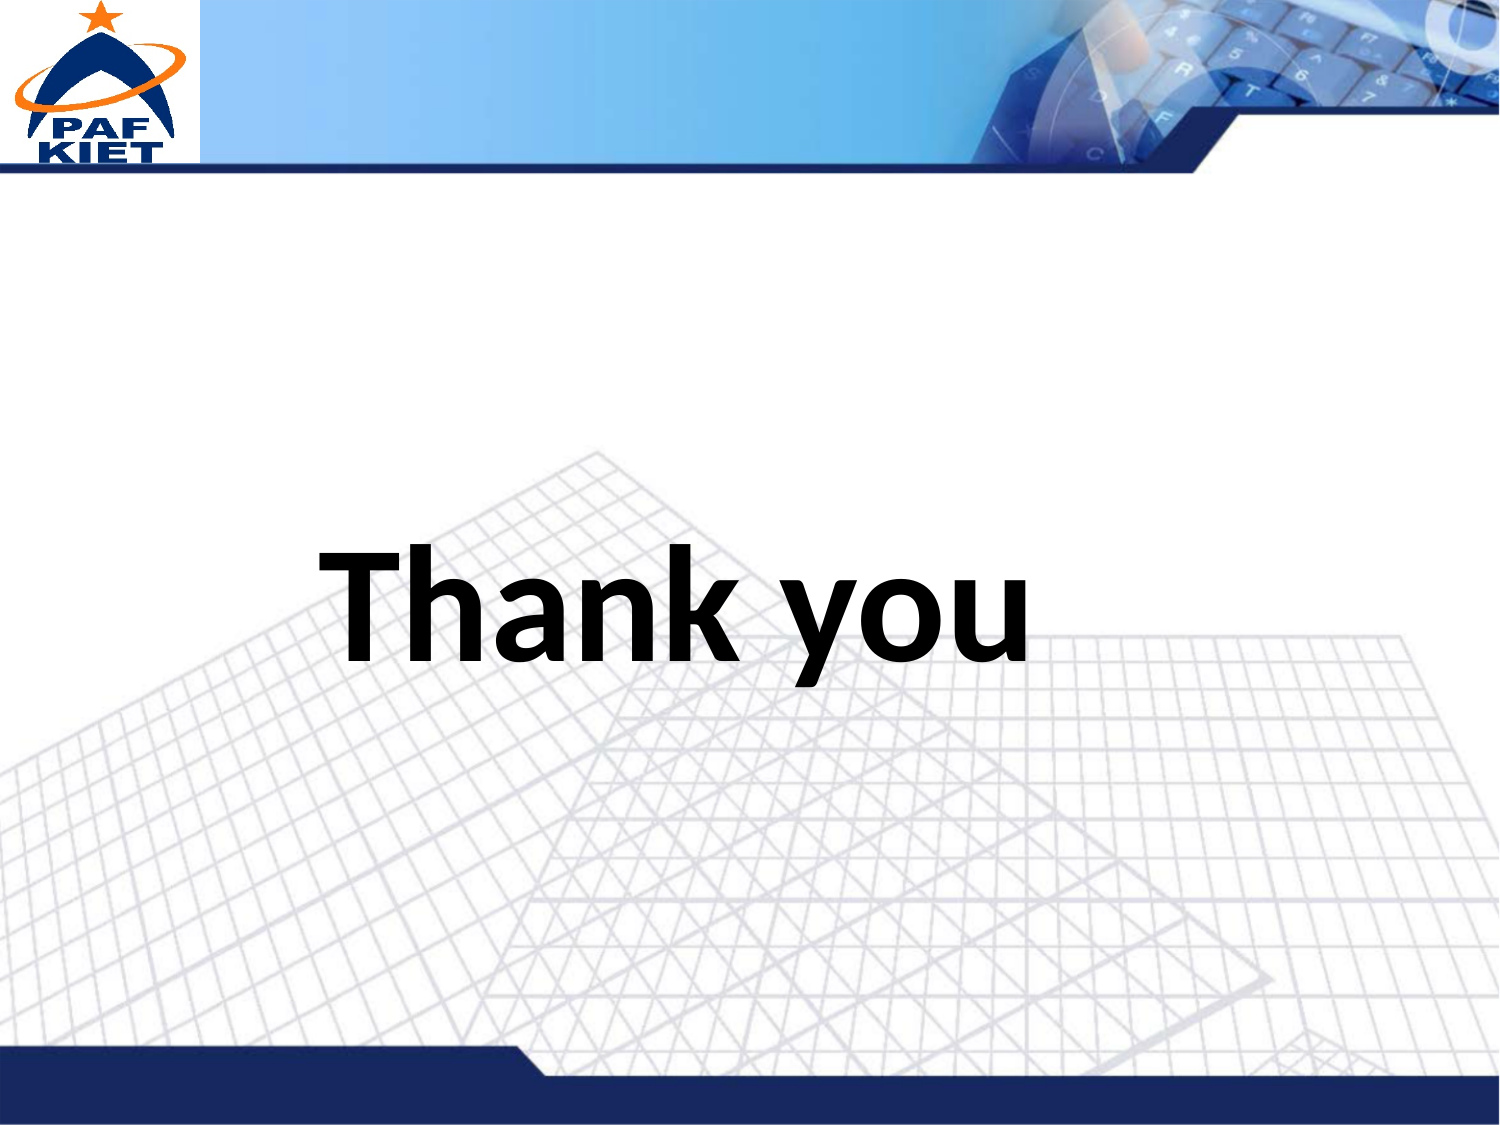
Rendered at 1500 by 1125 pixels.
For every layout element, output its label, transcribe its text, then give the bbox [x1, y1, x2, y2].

picture [0, 0, 1500, 1125]
text_box Thank you [303, 487, 1052, 703]
